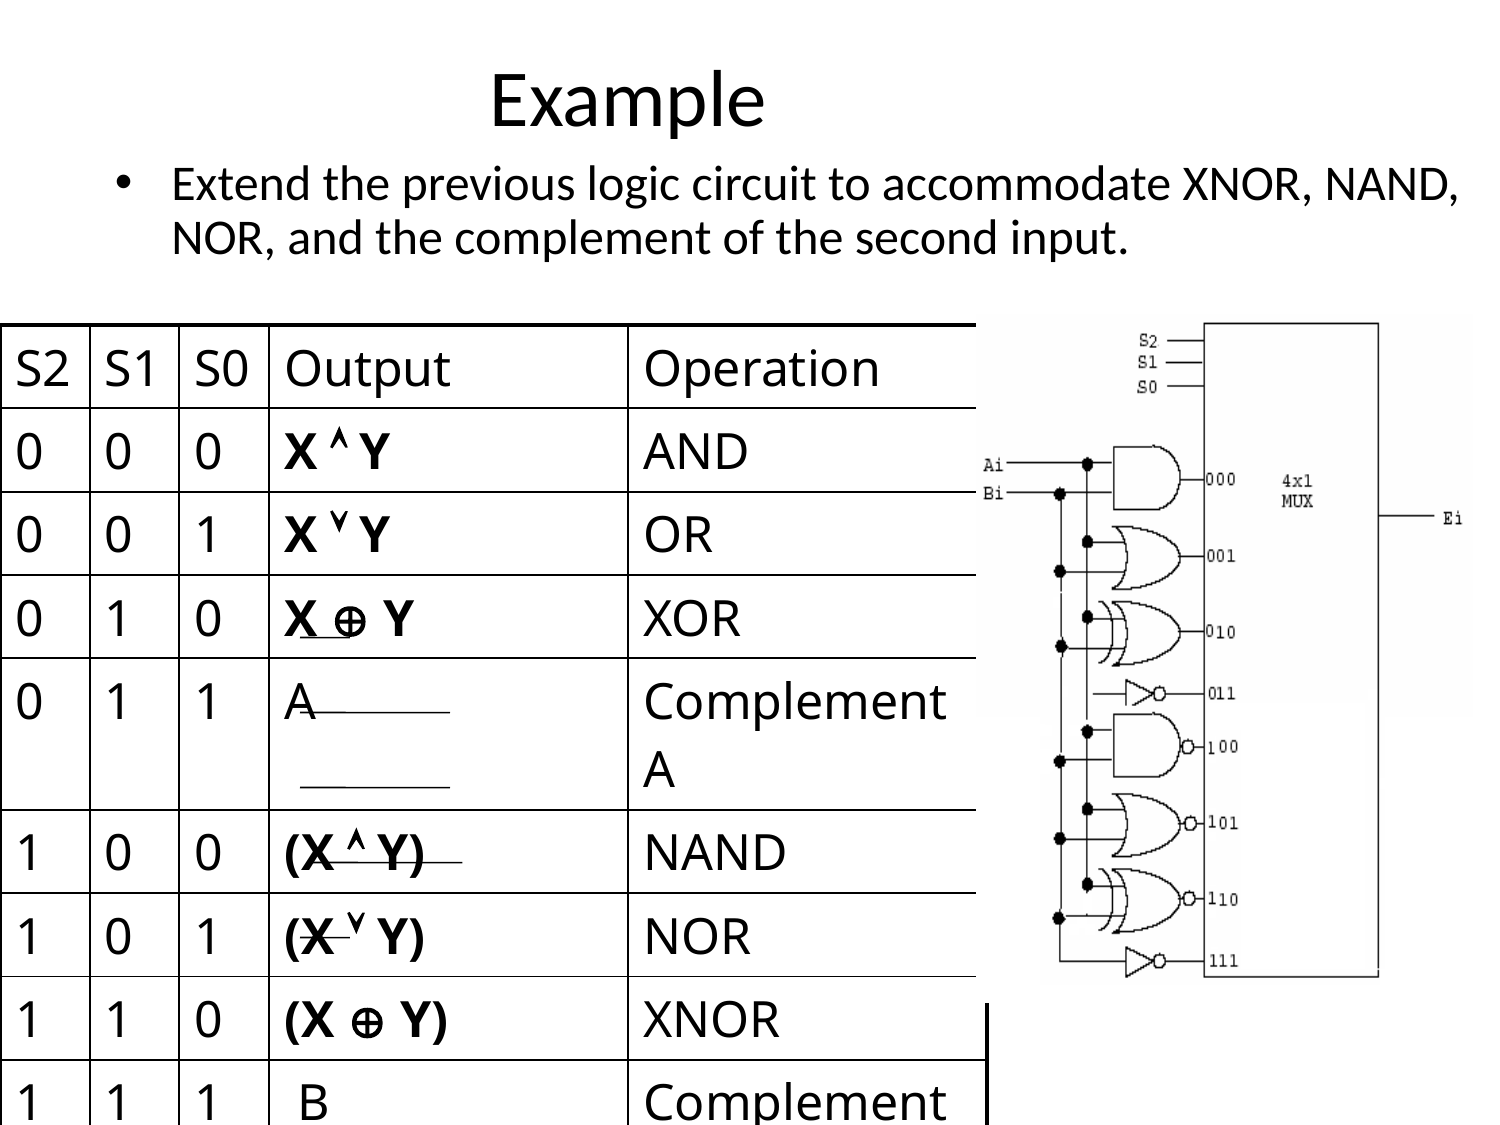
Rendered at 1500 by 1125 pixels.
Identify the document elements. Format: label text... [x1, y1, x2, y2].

table_header Operation [629, 327, 970, 407]
table_cell 1 [2, 977, 89, 1059]
table_cell 0 [180, 811, 268, 892]
table_cell B [270, 1061, 627, 1125]
table_cell (X  Y) [270, 894, 627, 976]
table_cell 1 [2, 811, 89, 892]
table_cell X  Y [270, 493, 627, 574]
table_cell 1 [180, 1061, 268, 1125]
table_cell 0 [2, 409, 89, 491]
table_cell 1 [2, 894, 89, 976]
table_cell NAND [629, 811, 970, 892]
table_cell AND [629, 409, 970, 491]
table_cell 1 [180, 659, 268, 809]
table_cell 0 [91, 894, 178, 976]
table_cell 1 [91, 659, 178, 809]
table_cell 0 [91, 493, 178, 574]
table_cell XNOR [629, 977, 985, 1059]
picture [975, 287, 1476, 1004]
table_cell XOR [629, 576, 970, 657]
table_cell Complement A [629, 659, 970, 809]
table_cell A [270, 659, 627, 809]
table_cell Complement B [629, 1061, 985, 1125]
table_header S2 [2, 327, 89, 407]
table_cell (X Å Y) [270, 977, 627, 1059]
table_cell 0 [91, 409, 178, 491]
table_cell 0 [180, 409, 268, 491]
table_cell NOR [629, 894, 970, 976]
table_cell X  Y [270, 409, 627, 491]
table_cell 0 [180, 977, 268, 1059]
table_header S1 [91, 327, 178, 407]
table_cell 1 [2, 1061, 89, 1125]
table_cell 1 [180, 894, 268, 976]
list Extend the previous logic circuit to accommodate XNOR, NAND, NOR, and the complement of the second input. [99, 149, 1500, 276]
table_cell (X  Y) [270, 811, 627, 892]
table_cell 1 [91, 576, 178, 657]
table_cell X Å Y [270, 576, 627, 657]
table_header S0 [180, 327, 268, 407]
table_cell 0 [180, 576, 268, 657]
table_cell 1 [91, 977, 178, 1059]
table_cell 0 [2, 493, 89, 574]
title Example [0, 37, 1276, 151]
table_cell 0 [91, 811, 178, 892]
table_cell 0 [2, 576, 89, 657]
table_cell 0 [2, 659, 89, 809]
table_cell OR [629, 493, 970, 574]
table_cell 1 [180, 493, 268, 574]
table_cell 1 [91, 1061, 178, 1125]
table_header Output [270, 327, 627, 407]
